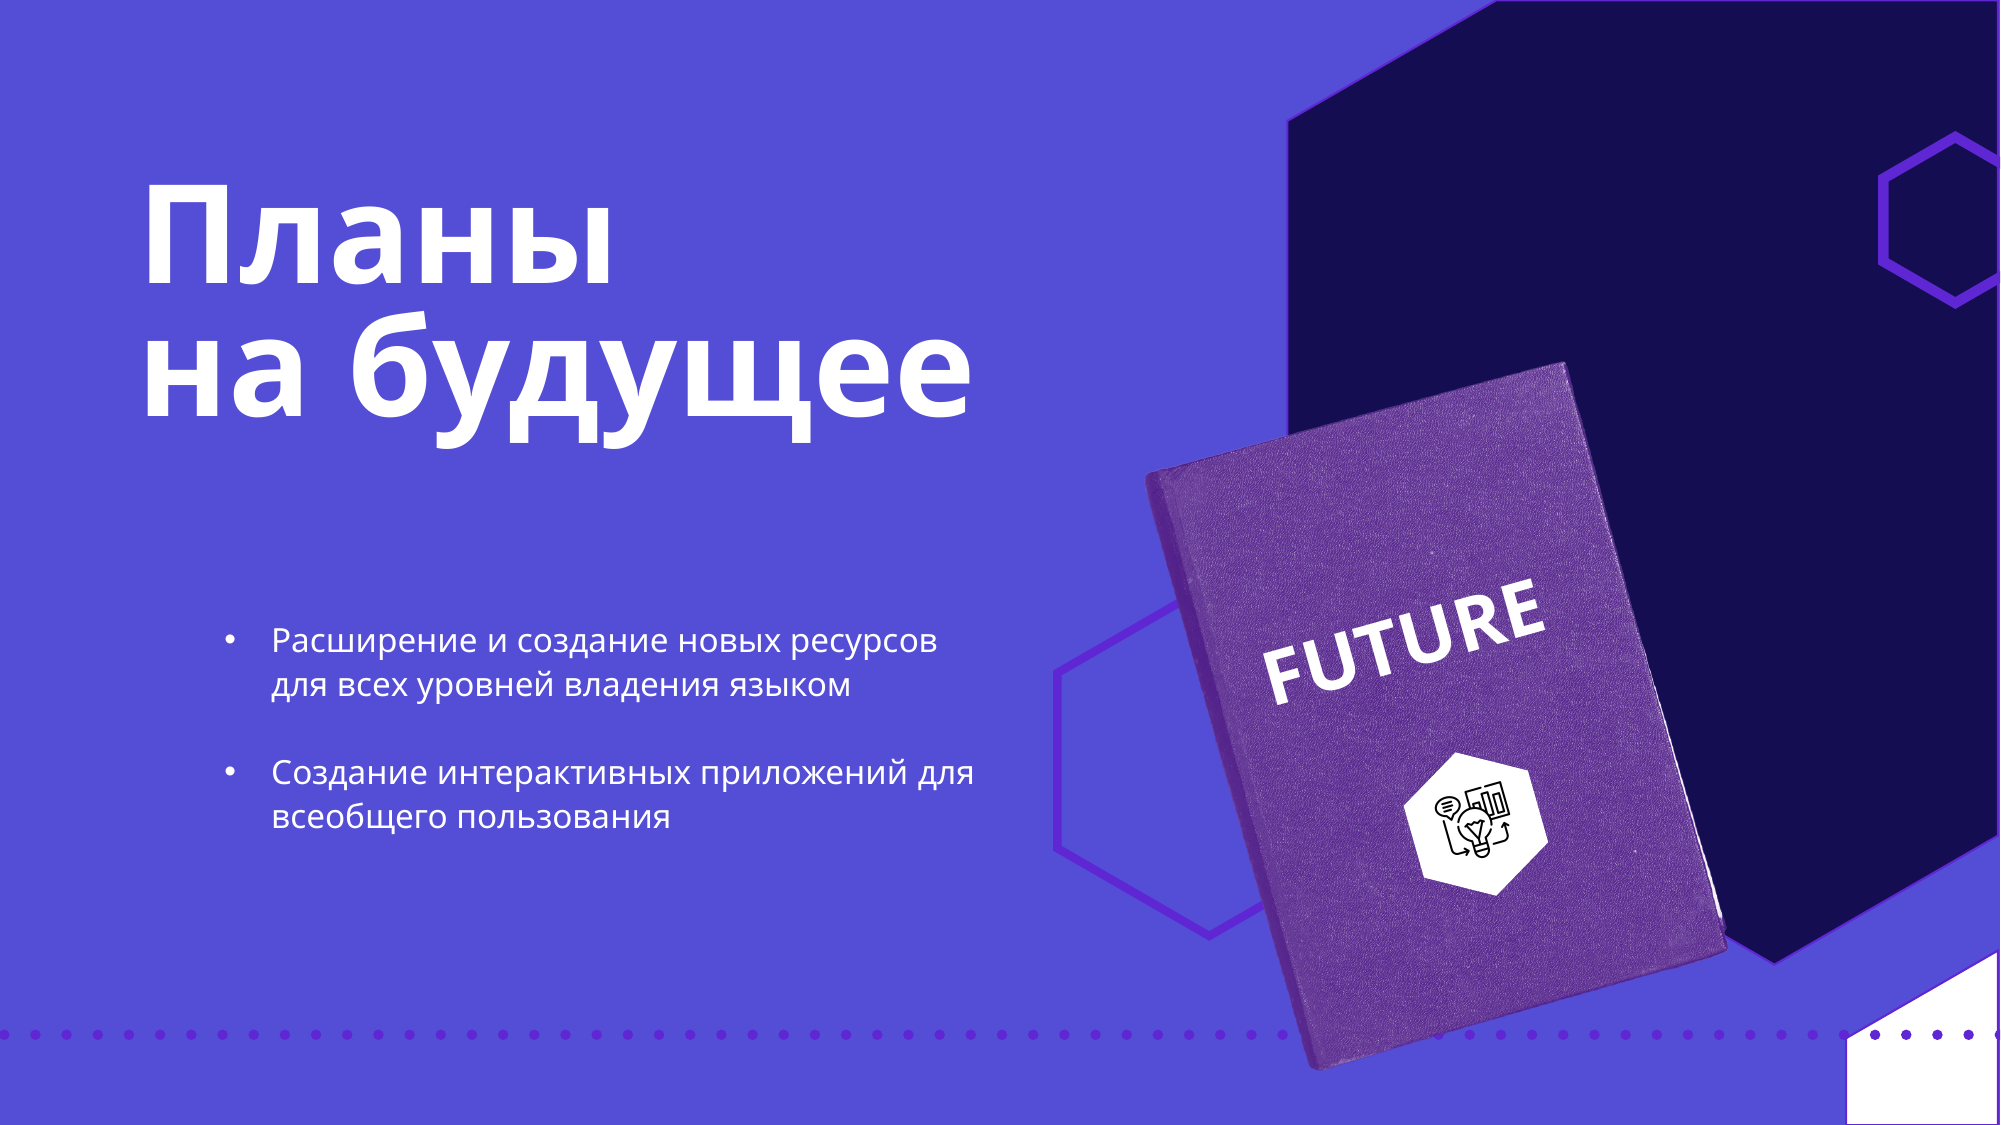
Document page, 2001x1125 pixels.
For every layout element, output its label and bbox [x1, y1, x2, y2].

text_box [1411, 749, 1541, 899]
picture [1081, 361, 1791, 1071]
text_box [0, 0, 2001, 1125]
